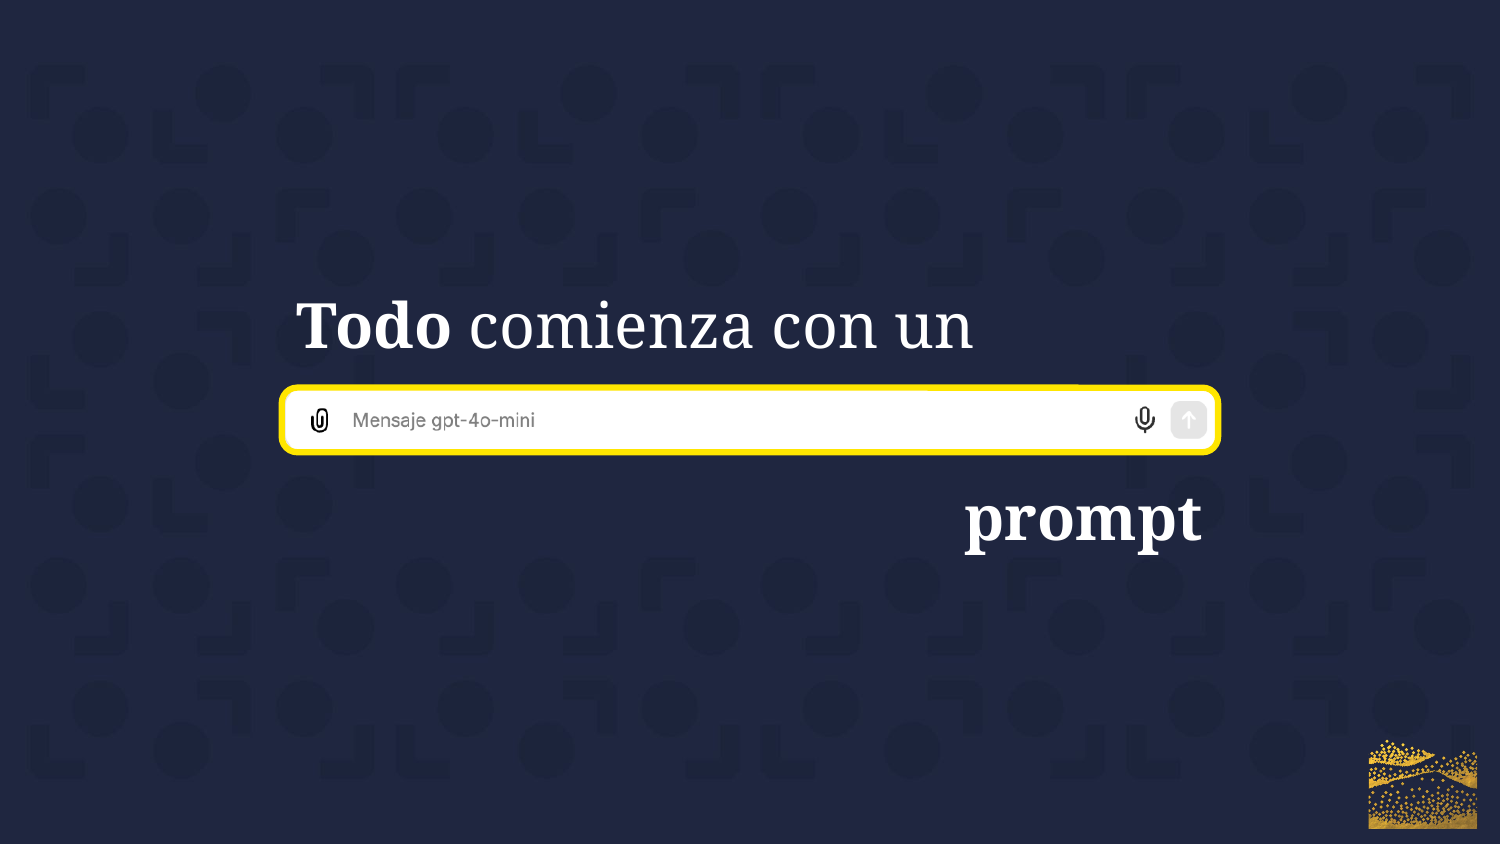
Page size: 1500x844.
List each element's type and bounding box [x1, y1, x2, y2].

text_box [281, 387, 1219, 453]
picture [0, 0, 1500, 844]
